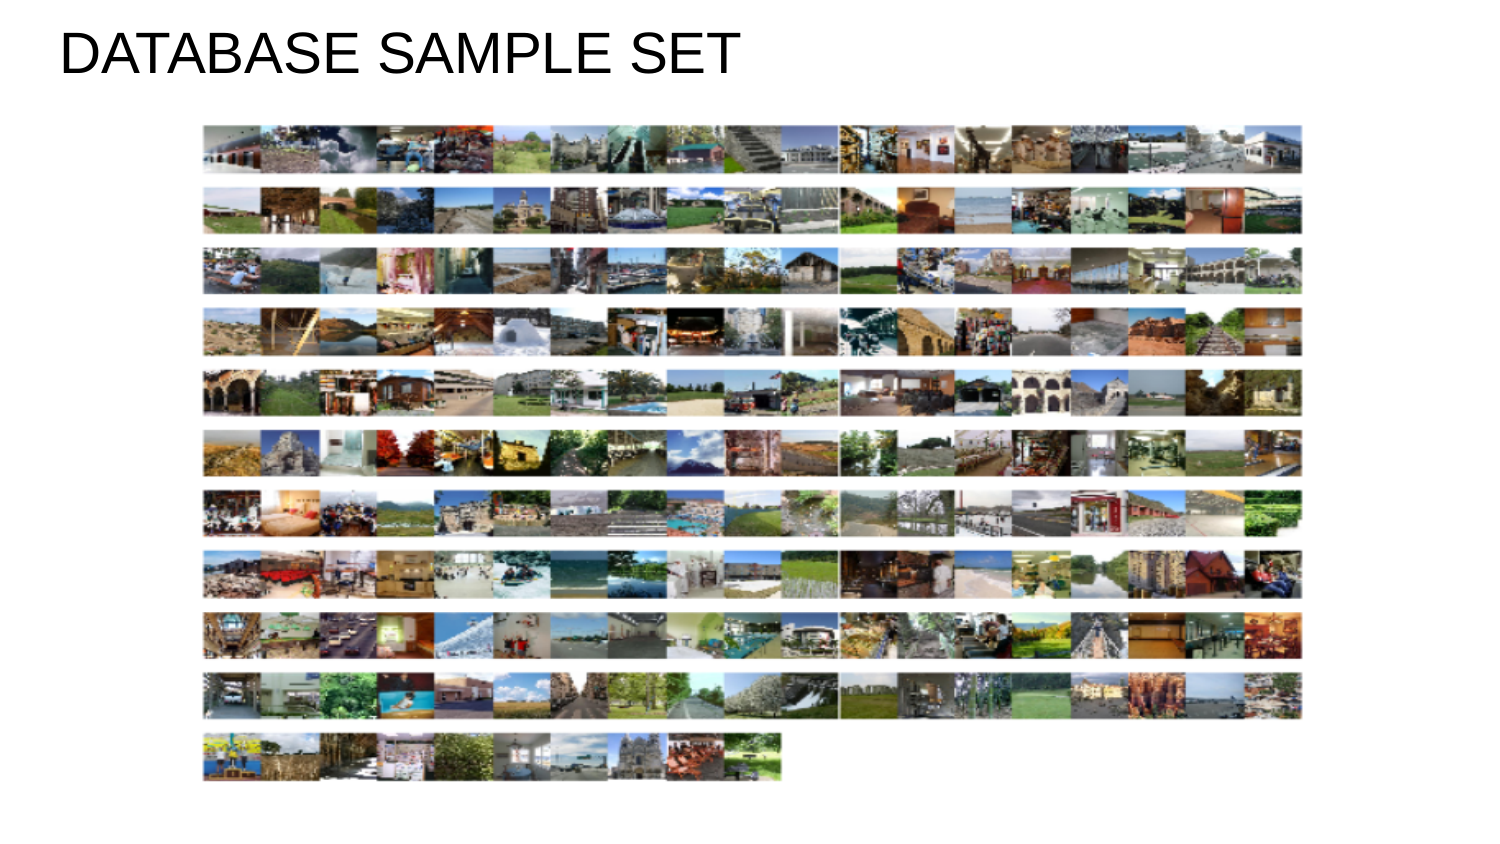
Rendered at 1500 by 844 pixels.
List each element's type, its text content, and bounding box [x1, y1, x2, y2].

picture [193, 100, 1324, 784]
title DATABASE SAMPLE SET [44, 0, 1443, 94]
